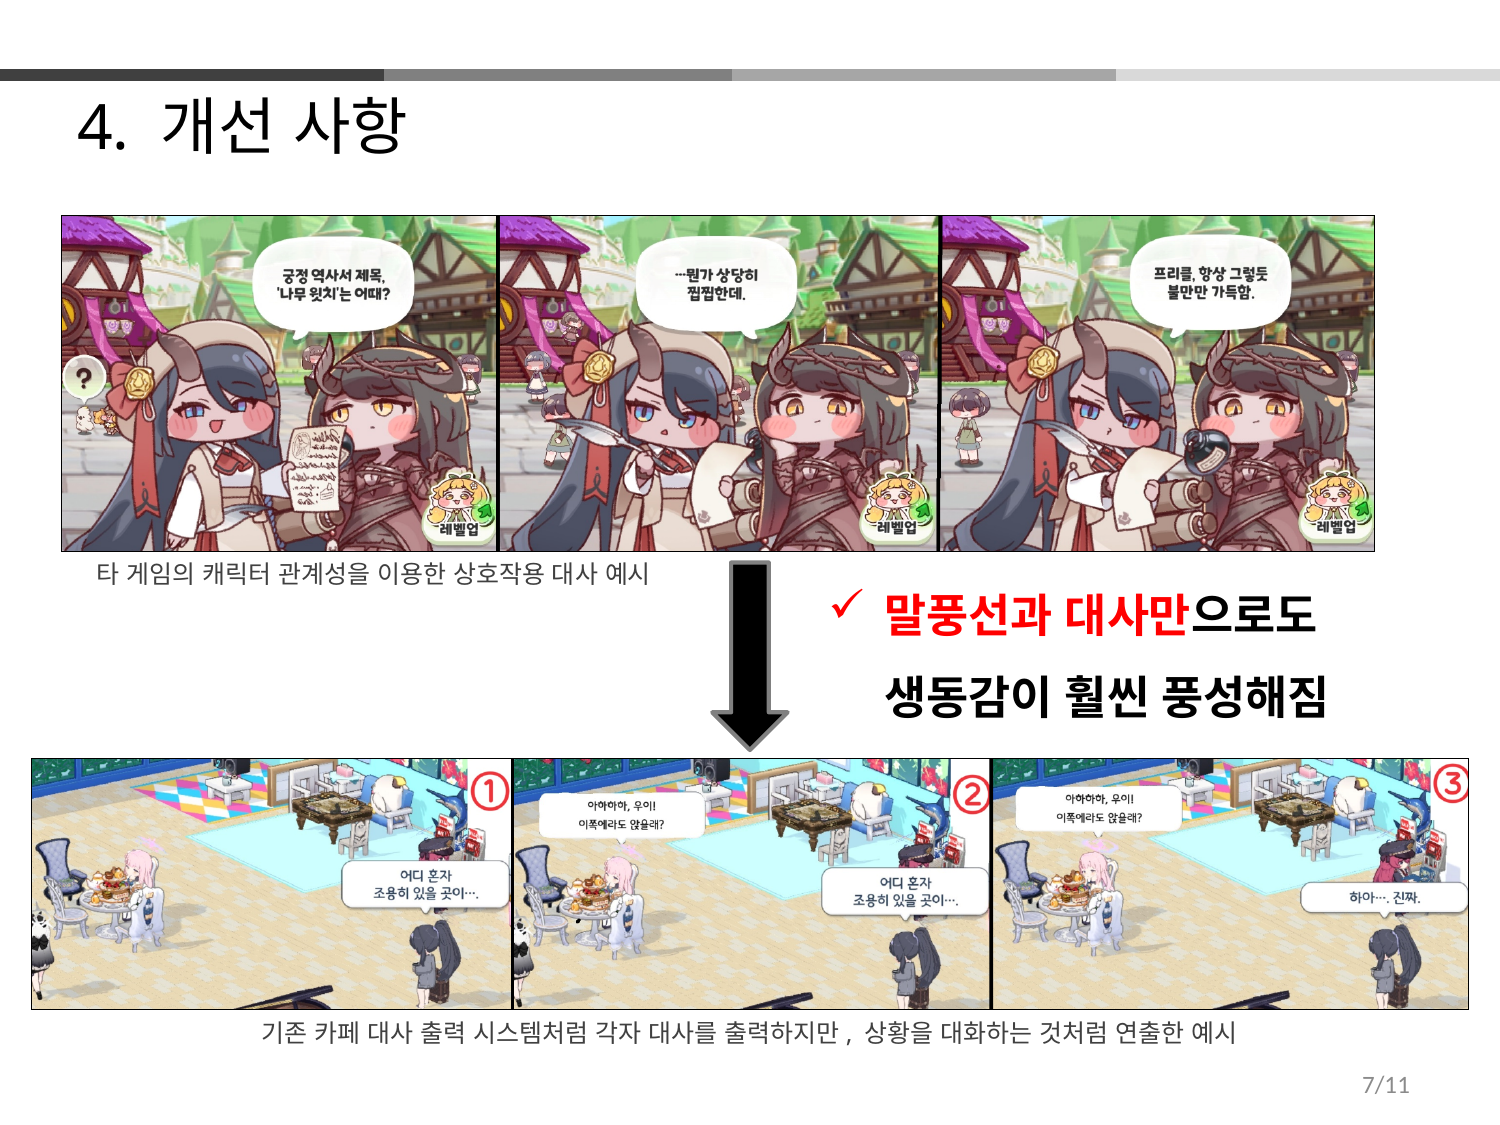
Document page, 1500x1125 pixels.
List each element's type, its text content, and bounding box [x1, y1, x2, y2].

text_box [61, 215, 1376, 597]
text_box 4. 개선 사항 [62, 87, 1413, 163]
text_box [710, 605, 790, 753]
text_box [30, 758, 1469, 1056]
text_box 7/11 [1074, 1064, 1425, 1107]
text_box 말풍선과 대사만으로도 생동감이 훨씬 풍성해짐 [813, 604, 1375, 757]
